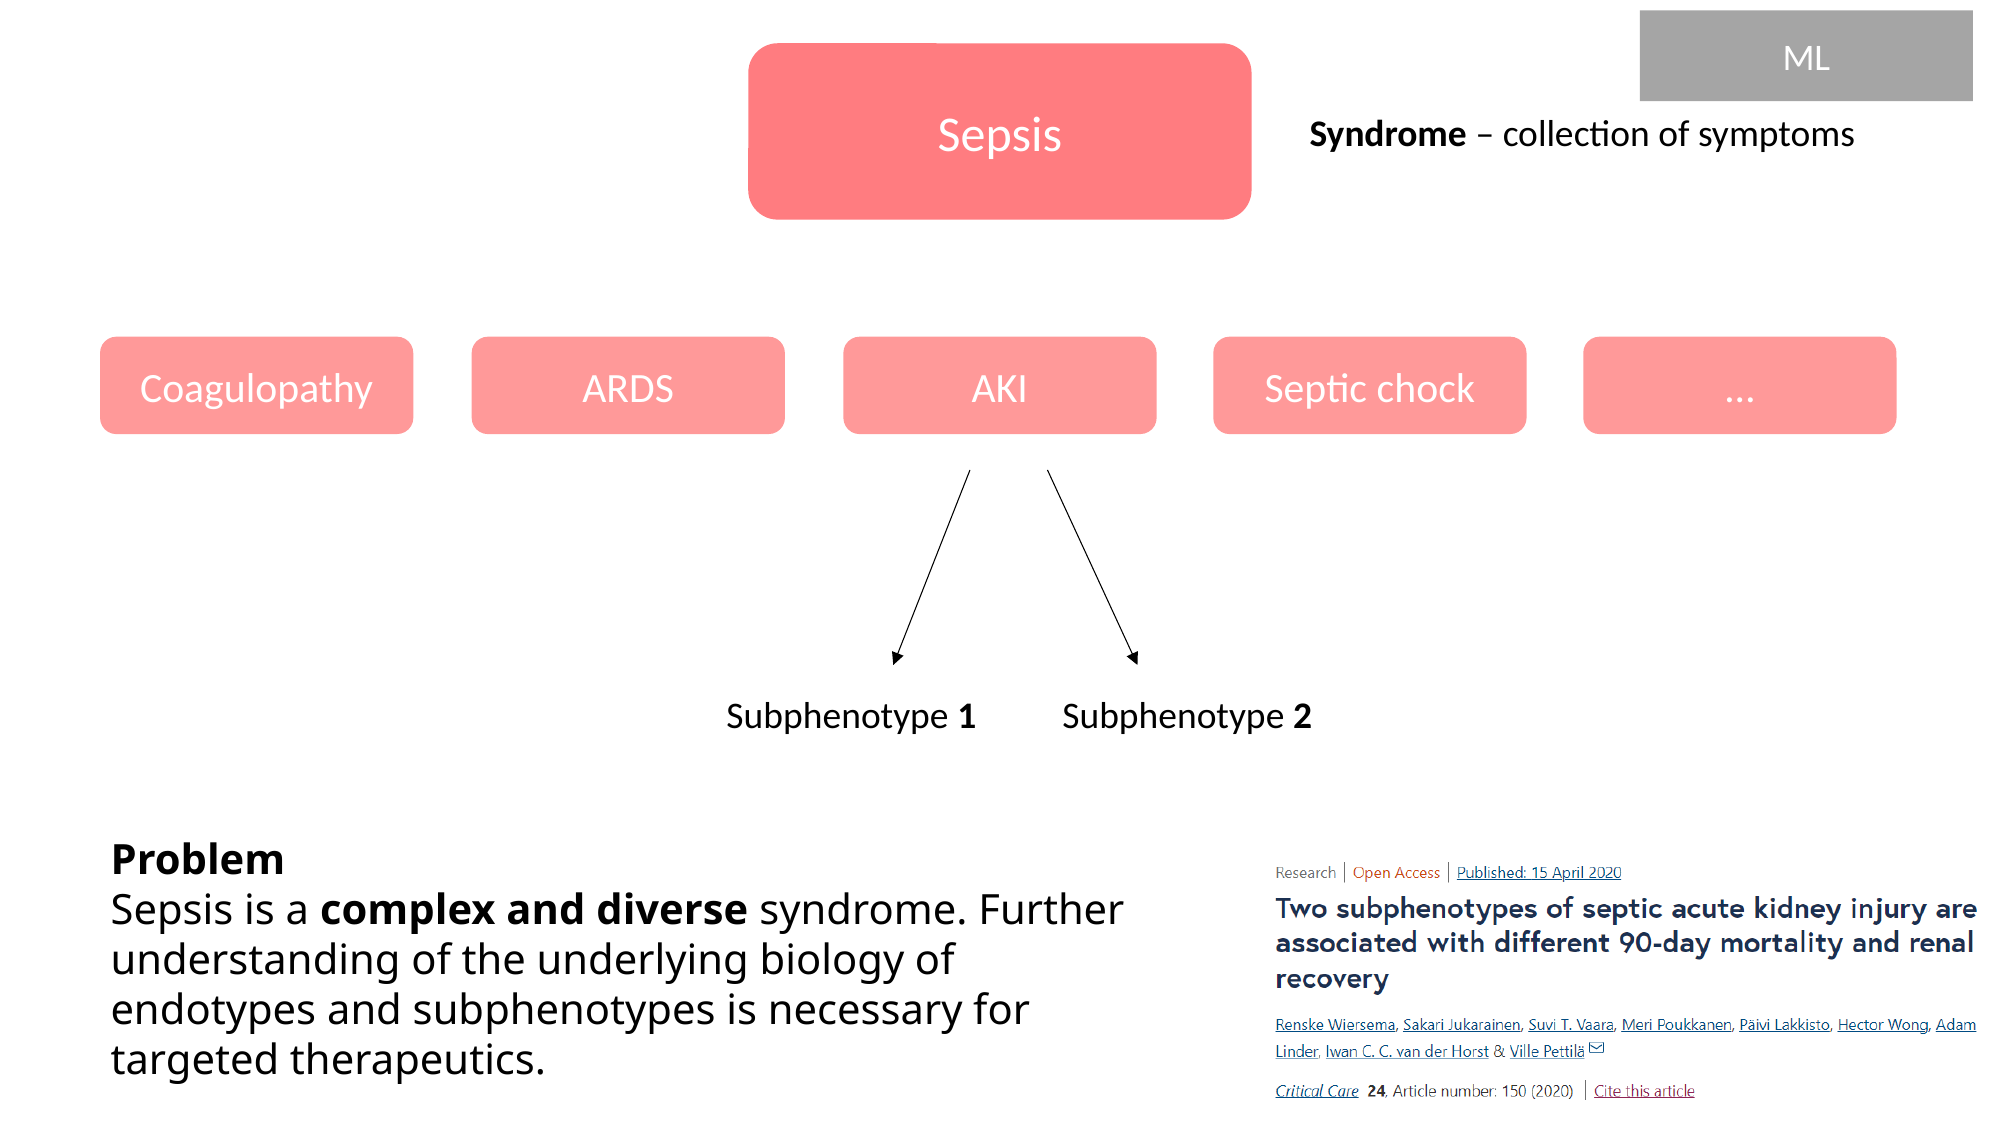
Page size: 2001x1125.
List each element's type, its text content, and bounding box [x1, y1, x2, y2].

text_box Syndrome – collection of symptoms [1294, 101, 1872, 161]
text_box Subphenotype 1 [711, 683, 1044, 743]
text_box Coagulopathy [99, 335, 415, 436]
text_box Sepsis [747, 42, 1253, 221]
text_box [1047, 469, 1138, 665]
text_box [893, 469, 971, 665]
text_box Problem Sepsis is a complex and diverse syndrome. Further understanding of the underlying biology of endotypes and subphenotypes is necessary for targeted therapeutics. [95, 825, 1157, 1091]
picture [1268, 860, 1987, 1104]
text_box AKI [842, 335, 1158, 436]
text_box ARDS [470, 335, 786, 436]
text_box … [1582, 335, 1898, 436]
text_box Septic chock [1212, 335, 1528, 436]
text_box Subphenotype 2 [1047, 683, 1380, 743]
text_box ML [1639, 9, 1974, 102]
